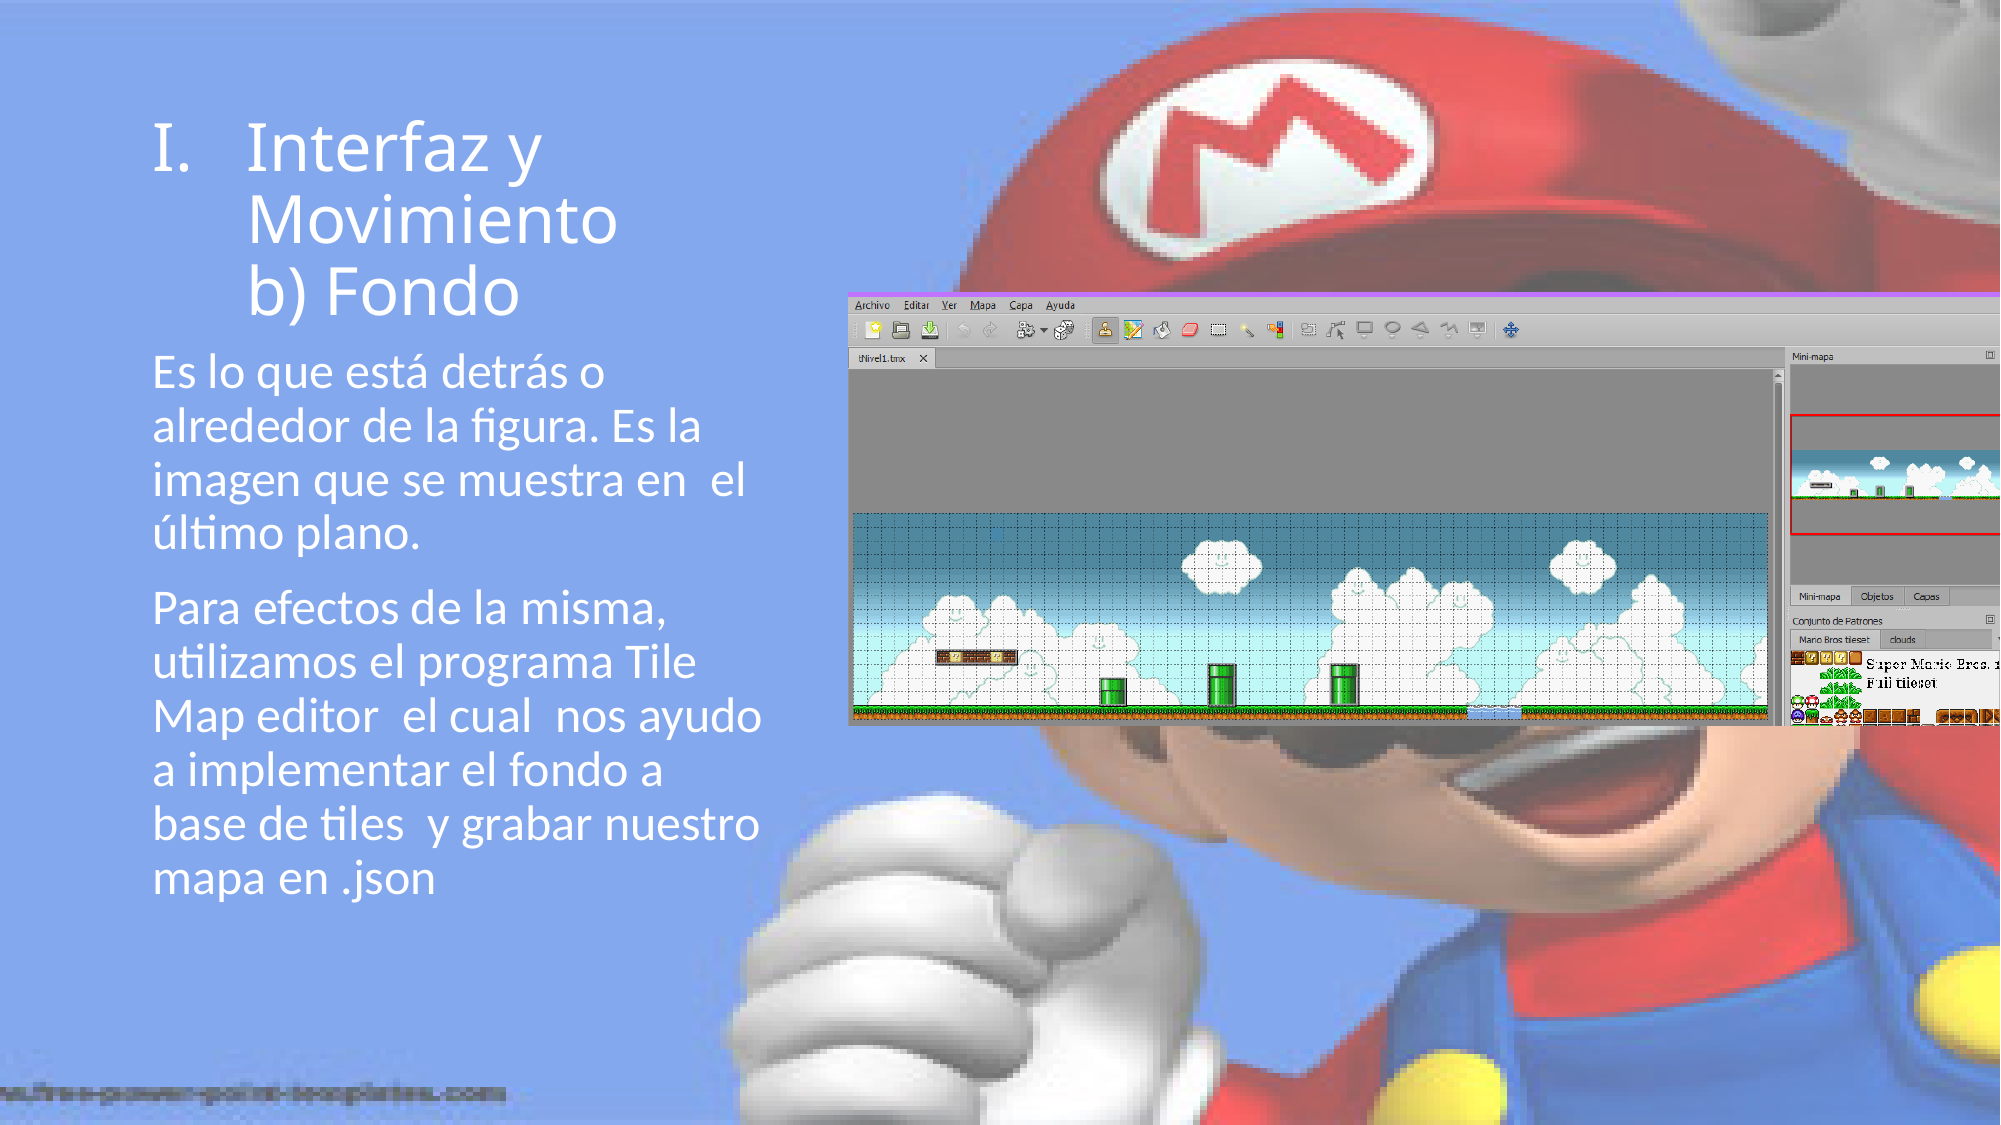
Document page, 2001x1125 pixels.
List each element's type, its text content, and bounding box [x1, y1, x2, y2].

list Es lo que está detrás o alrededor de la figura. Es la imagen que se muestra en el último plano. Para efectos de la misma, utilizamos el programa Tile Map editor el cual nos ayudo a implementar el fondo a base de tiles y grabar nuestro mapa en .json [137, 338, 783, 963]
picture [847, 292, 2000, 726]
title Interfaz y Movimiento b) Fondo [137, 75, 783, 338]
